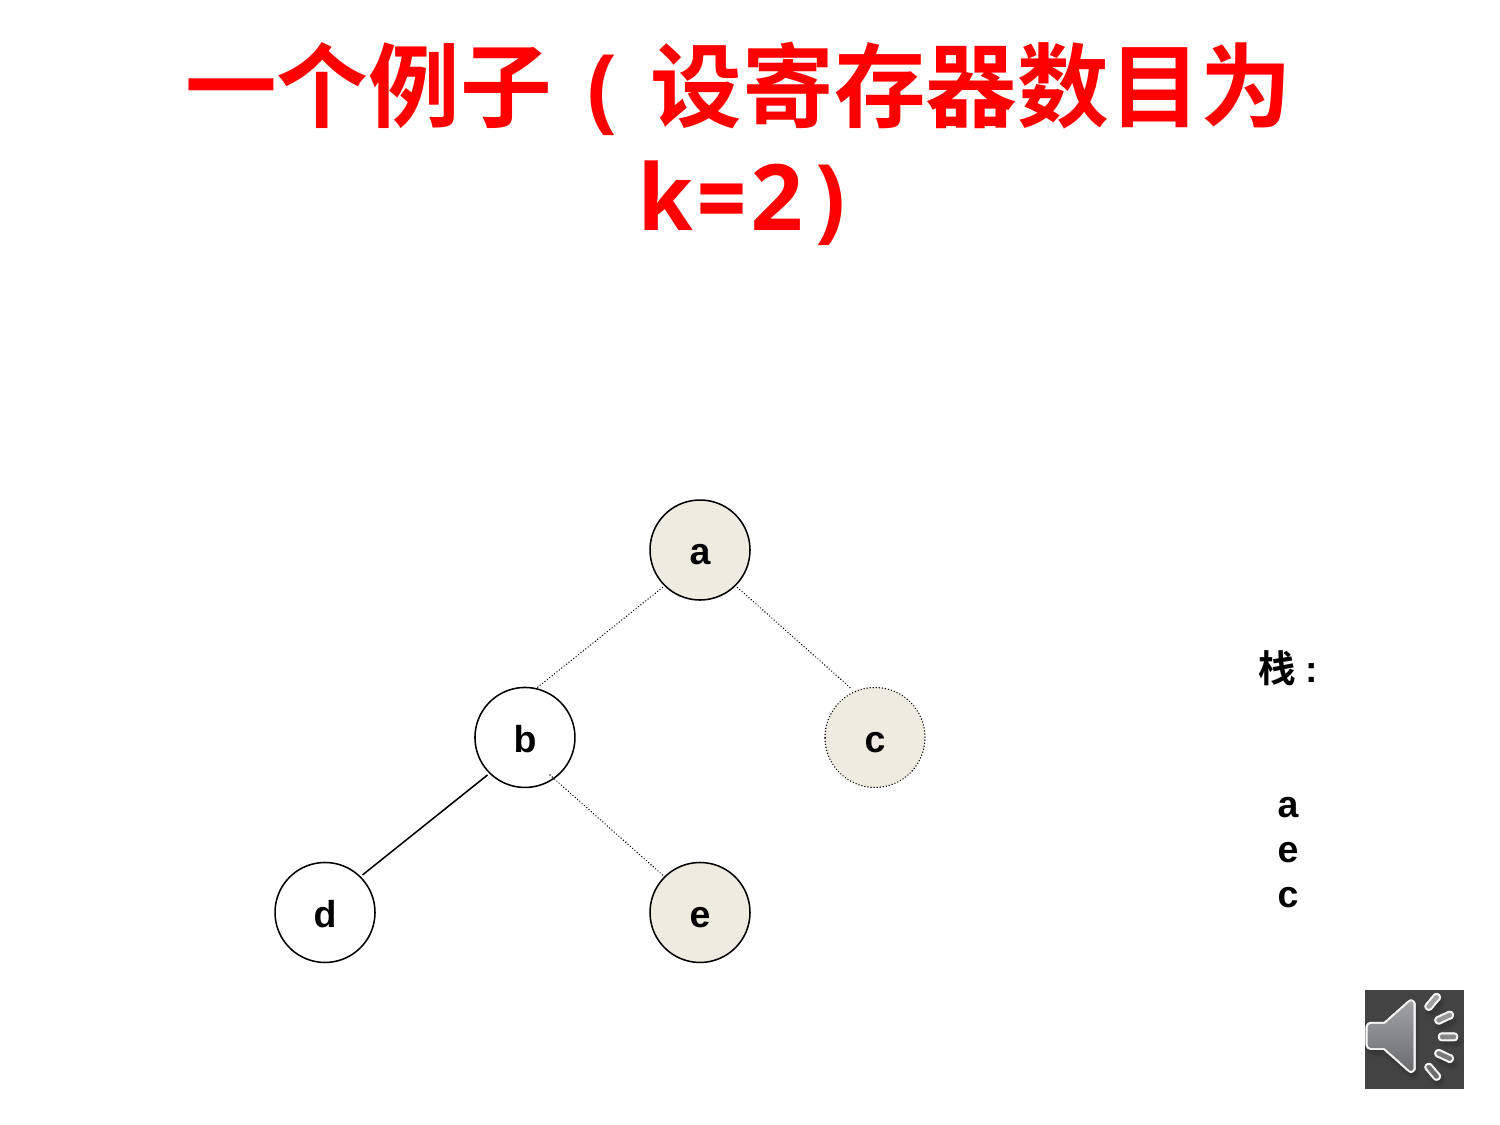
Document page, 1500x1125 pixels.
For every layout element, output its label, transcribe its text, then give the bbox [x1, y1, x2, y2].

text_box e [650, 862, 751, 963]
text_box c [825, 687, 925, 788]
picture [1364, 989, 1465, 1090]
text_box d [275, 862, 376, 963]
title 一个例子(设寄存器数目为k=2) [74, 44, 1426, 233]
text_box b [474, 687, 575, 788]
text_box 栈: a e c [1243, 637, 1333, 923]
text_box a [650, 500, 751, 601]
